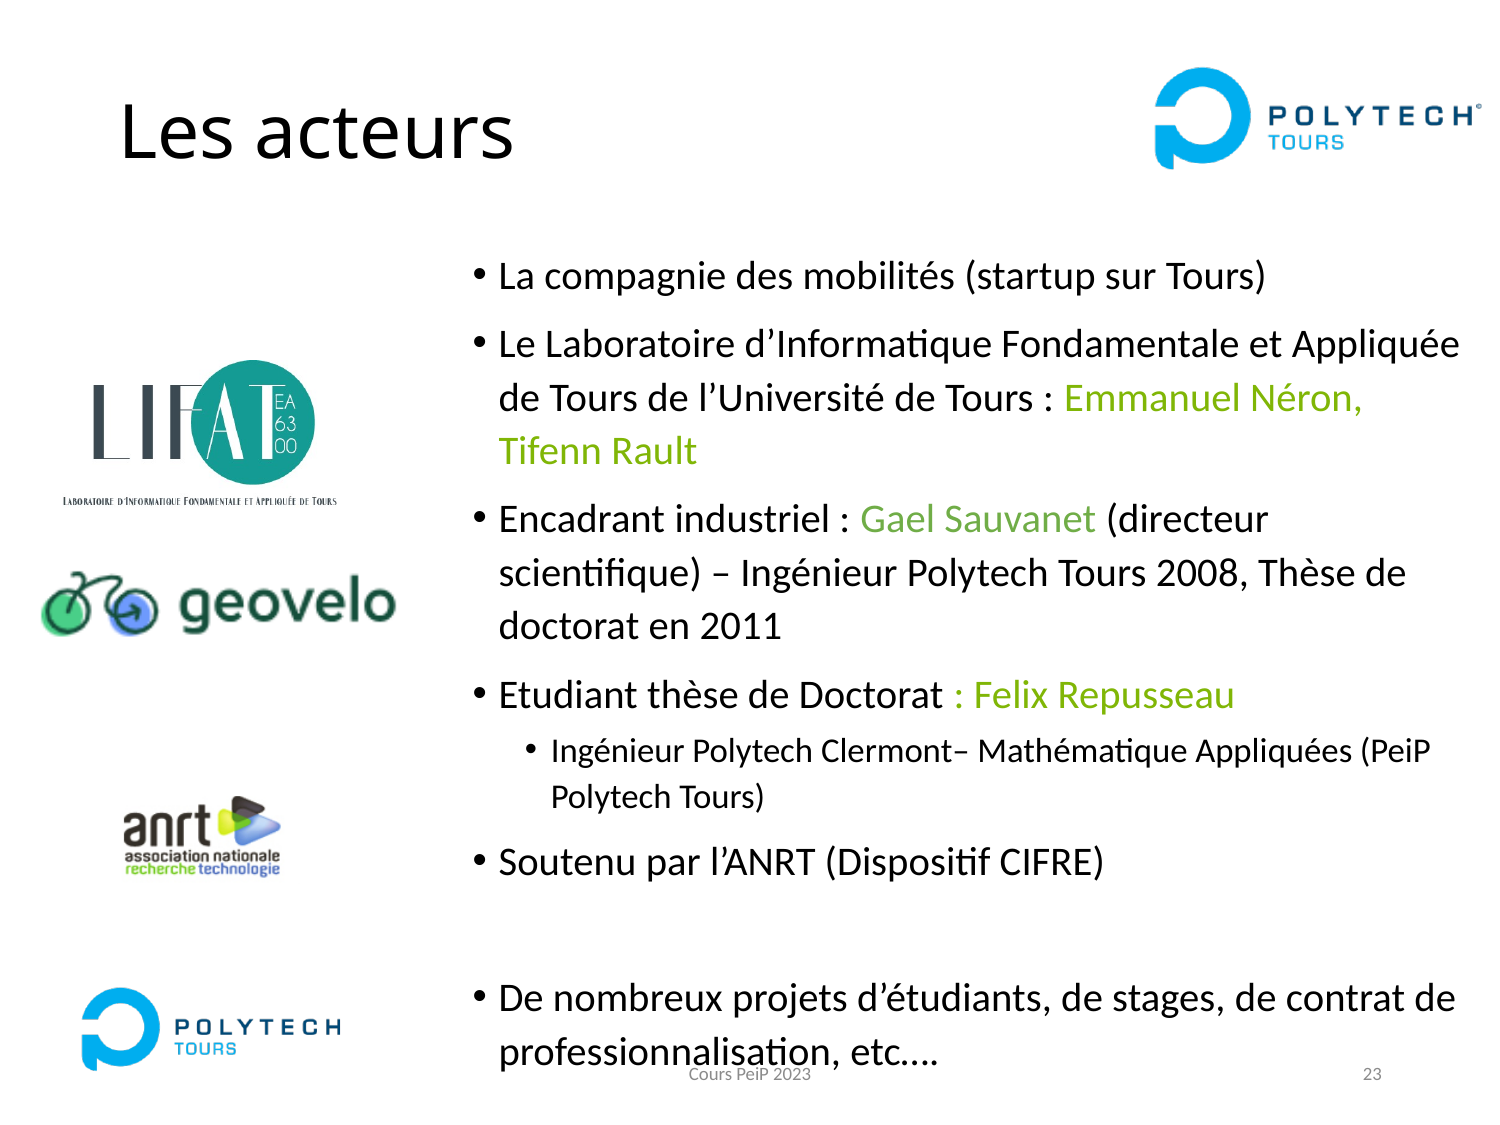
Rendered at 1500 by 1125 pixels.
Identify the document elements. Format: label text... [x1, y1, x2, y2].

title Les acteurs [103, 59, 1017, 209]
list La compagnie des mobilités (startup sur Tours) Le Laboratoire d’Informatique Fondamentale et Appliquée de Tours de l’Université de Tours : Emmanuel Néron, Tifenn Rault Encadrant industriel : Gael Sauvanet (directeur scientifique) – Ingénieur Polytech Tours 2008, Thèse de doctorat en 2011 Etudiant thèse de Doctorat : Felix Repusseau Ingénieur Polytech Clermont– Mathématique Appliquées (PeiP Polytech Tours) Soutenu par l’ANRT (Dispositif CIFRE) De nombreux projets d’étudiants, de stages, de contrat de professionnalisation, etc…. [457, 236, 1479, 1084]
picture [145, 898, 261, 1125]
picture [93, 777, 306, 884]
footer Cours PeiP 2023 [496, 1042, 1004, 1103]
picture [21, 551, 440, 660]
picture [62, 360, 337, 508]
slide_number 23 [1059, 1042, 1397, 1103]
